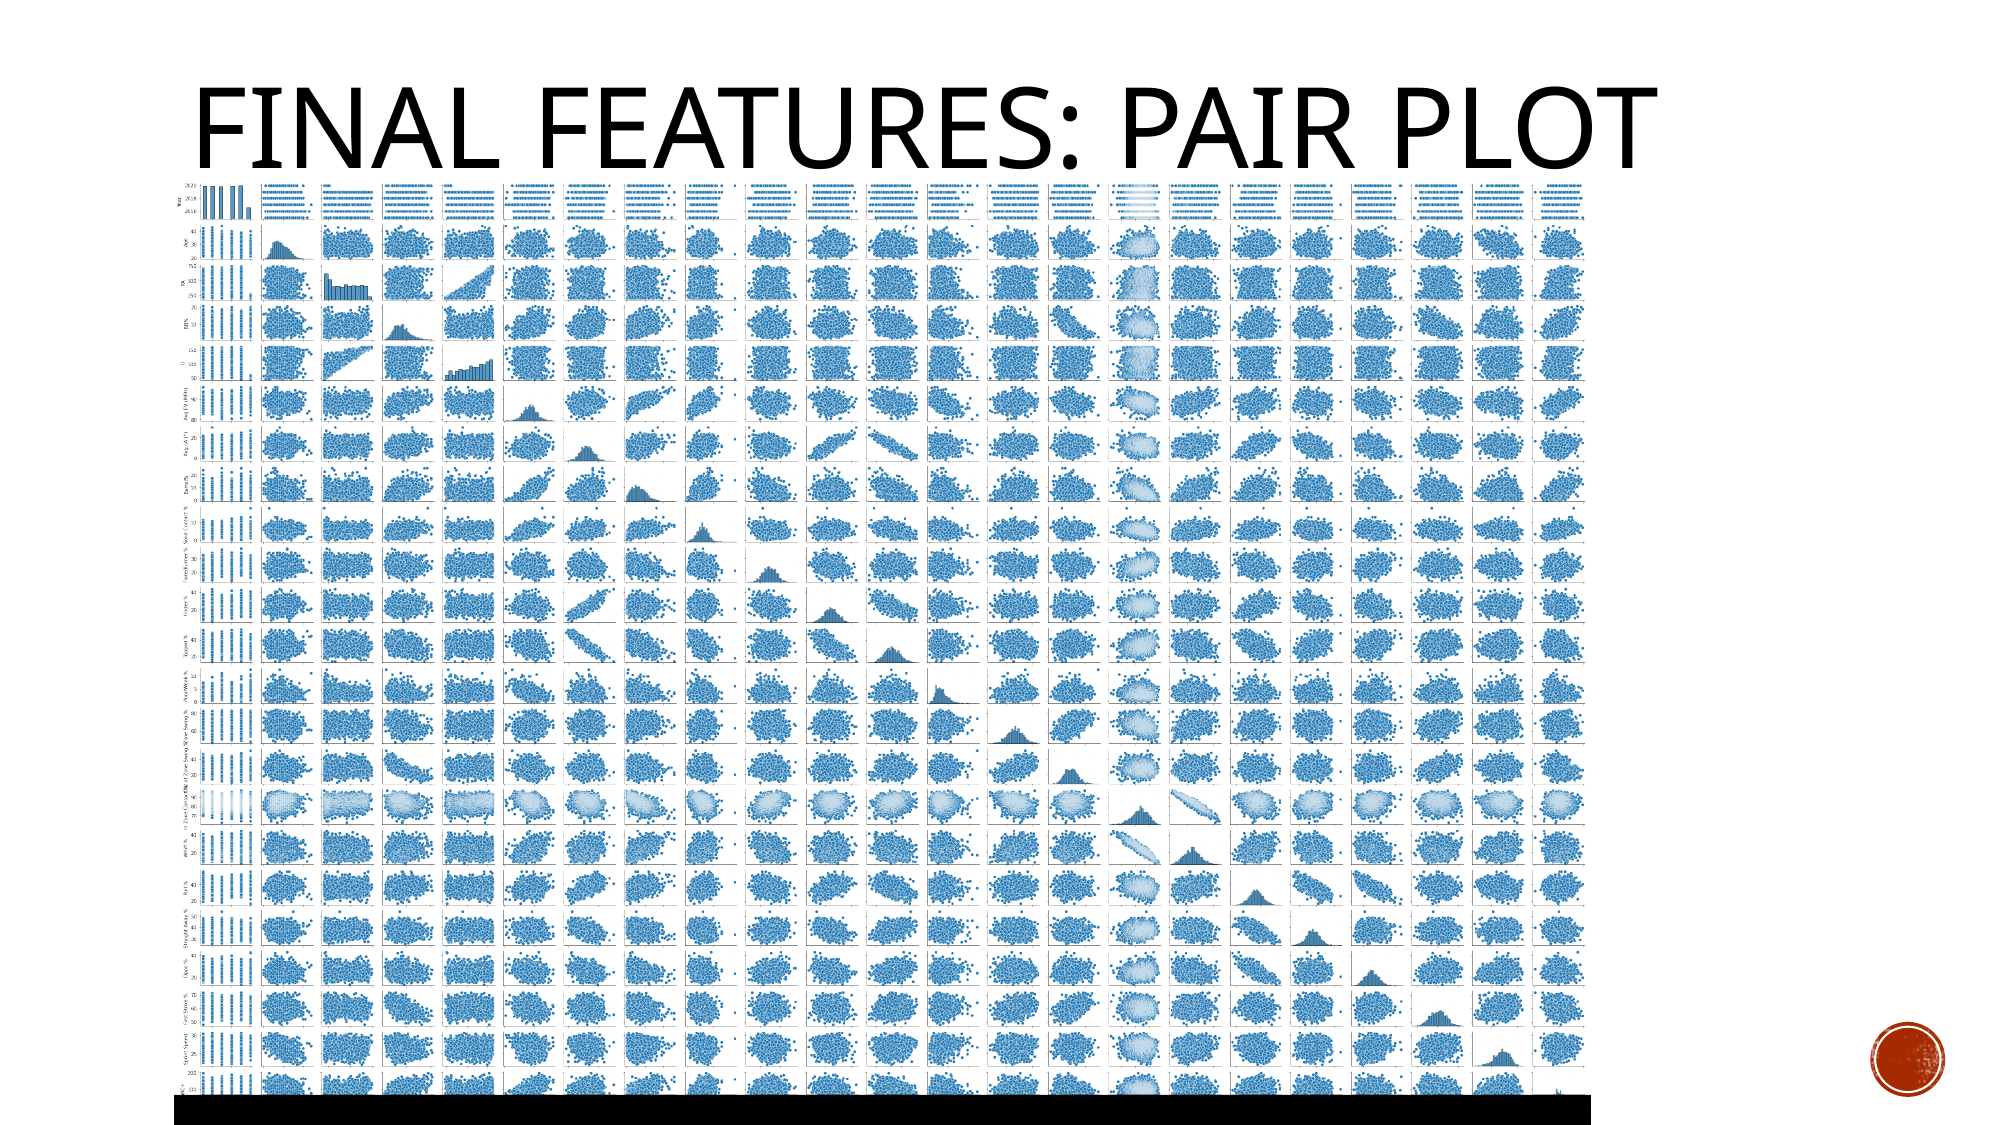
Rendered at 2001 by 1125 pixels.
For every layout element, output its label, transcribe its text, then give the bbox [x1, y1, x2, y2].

title Final Features: Pair Plot [174, 0, 1825, 264]
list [178, 184, 1588, 1123]
